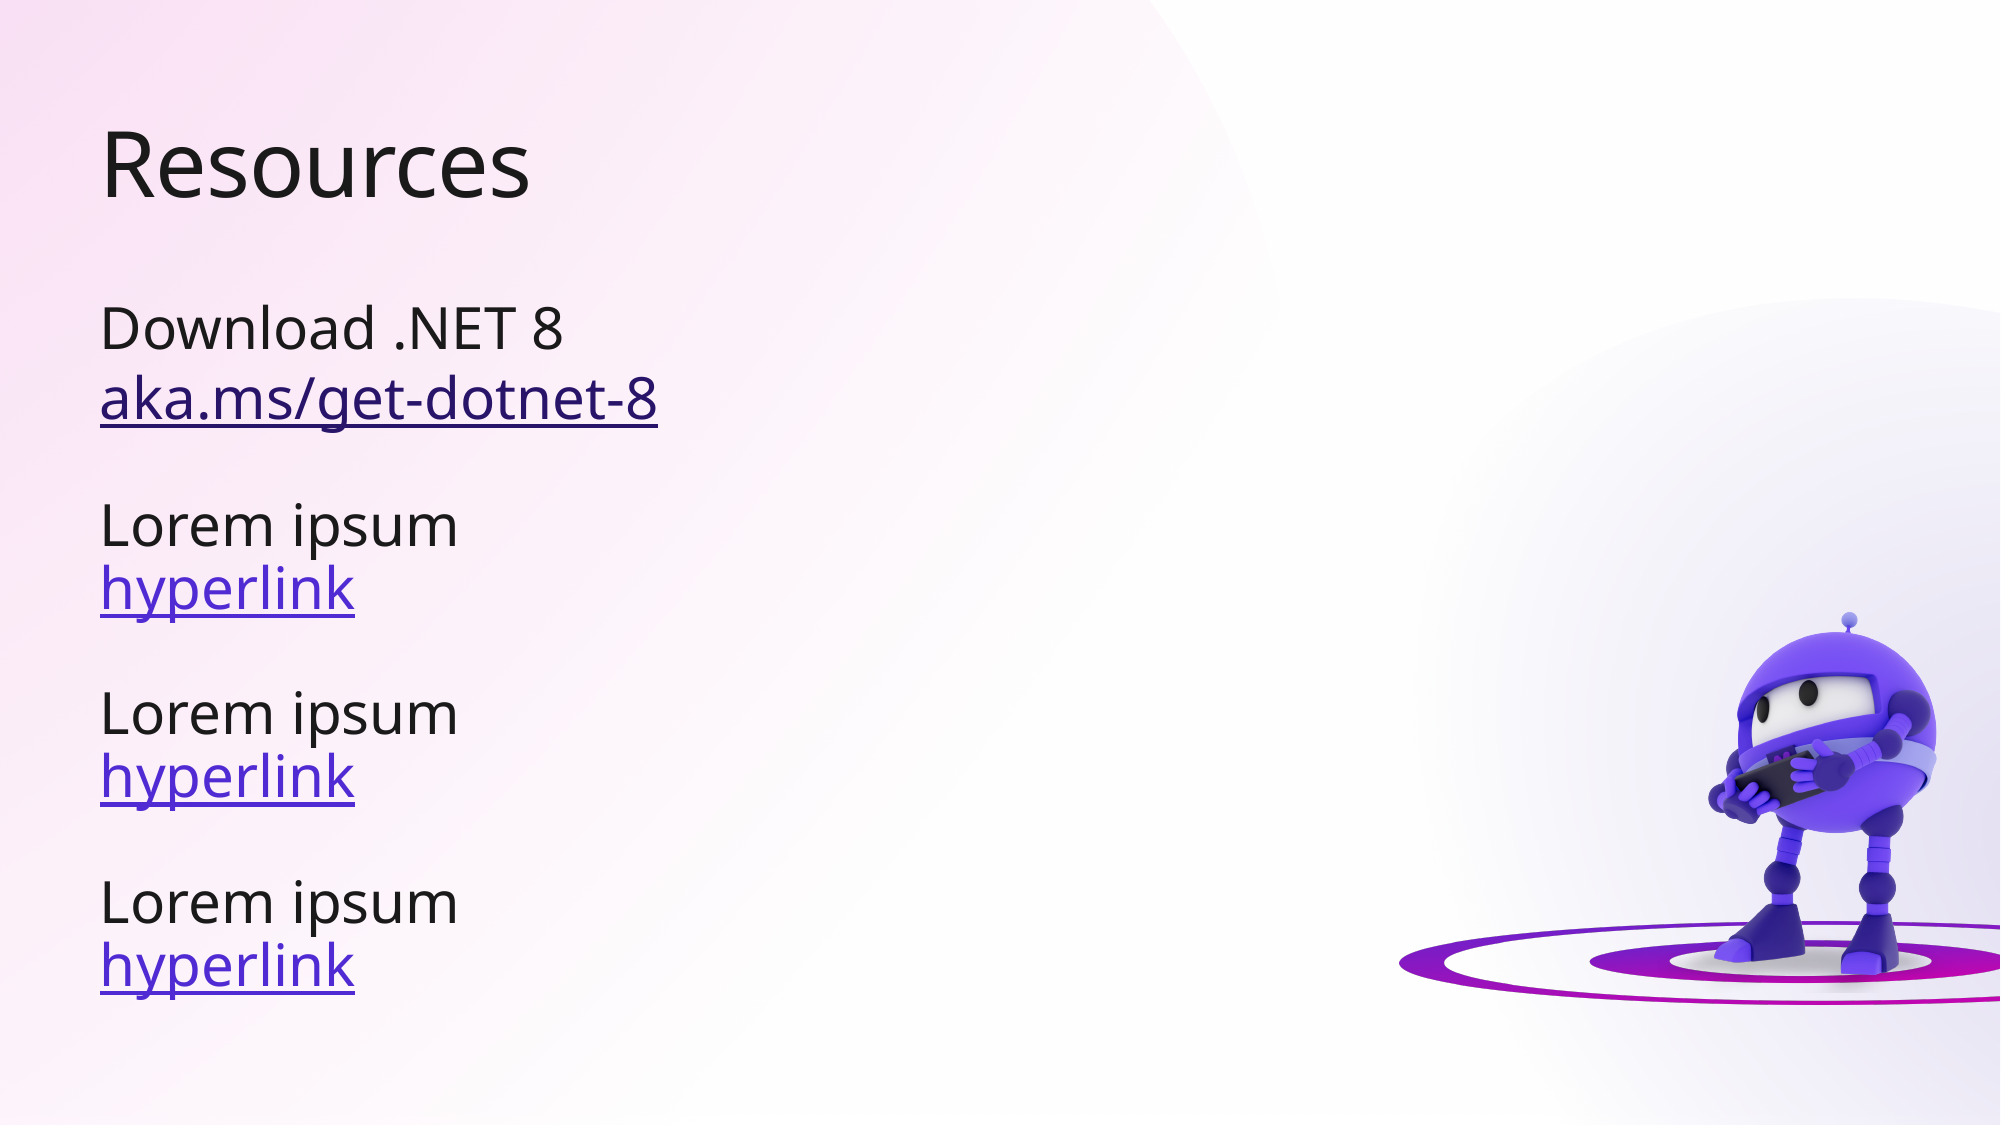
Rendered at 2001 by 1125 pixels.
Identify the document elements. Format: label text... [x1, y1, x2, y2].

title Resources [99, 99, 1900, 235]
list Download .NET 8 aka.ms/get-dotnet-8 Lorem ipsum hyperlink Lorem ipsum hyperlink Lorem ipsum hyperlink [99, 299, 1900, 1025]
picture [0, 0, 2001, 1125]
